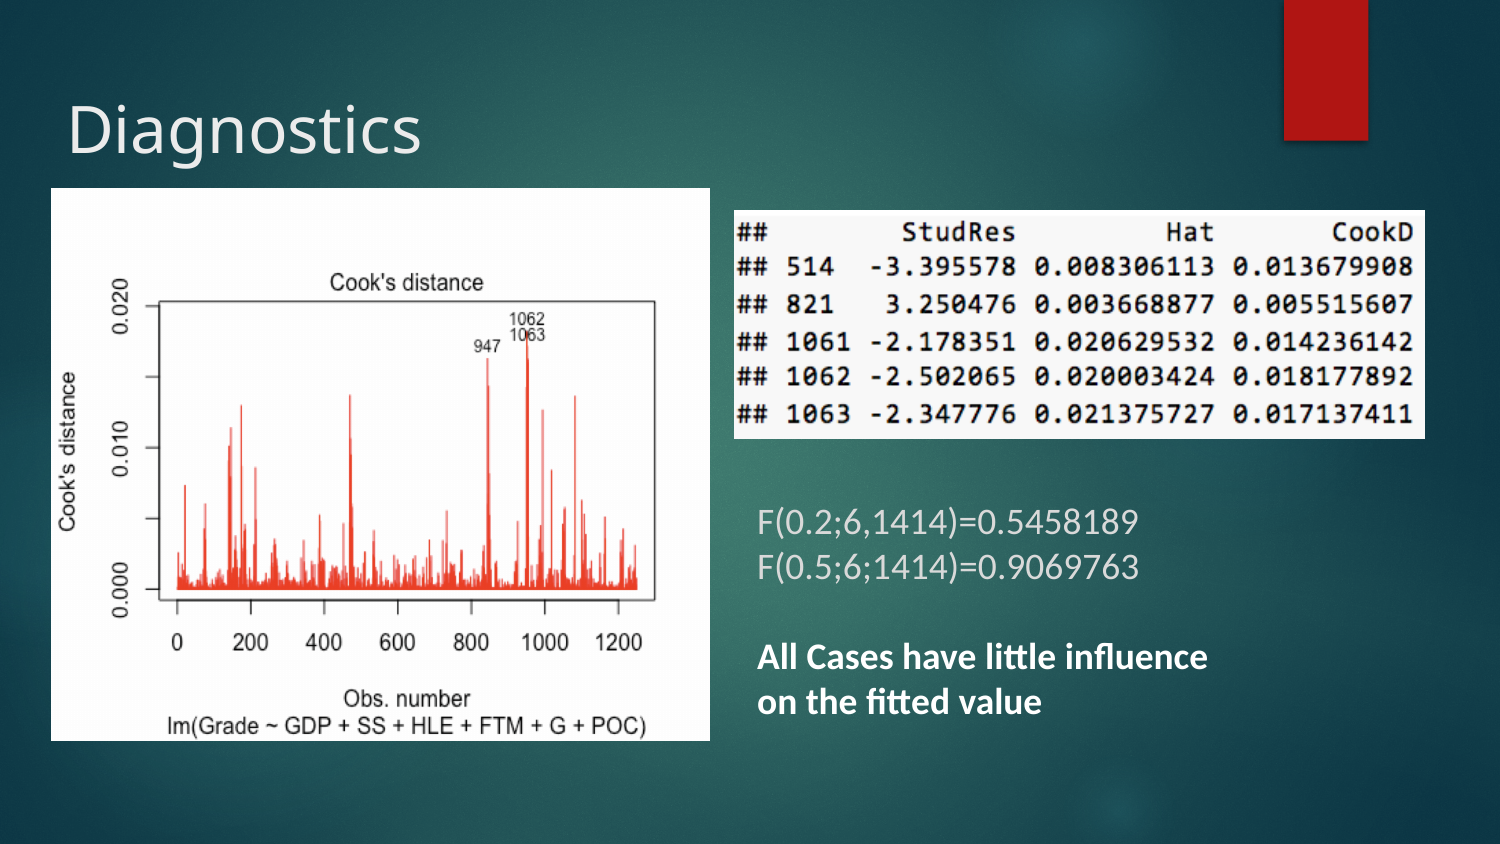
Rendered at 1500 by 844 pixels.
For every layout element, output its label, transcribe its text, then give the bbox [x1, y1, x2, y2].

text_box F(0.2;6,1414)=0.5458189 F(0.5;6;1414)=0.9069763 All Cases have little influence on the fitted value [742, 481, 1500, 587]
title Diagnostics [51, 72, 1449, 167]
picture [0, 0, 1500, 844]
